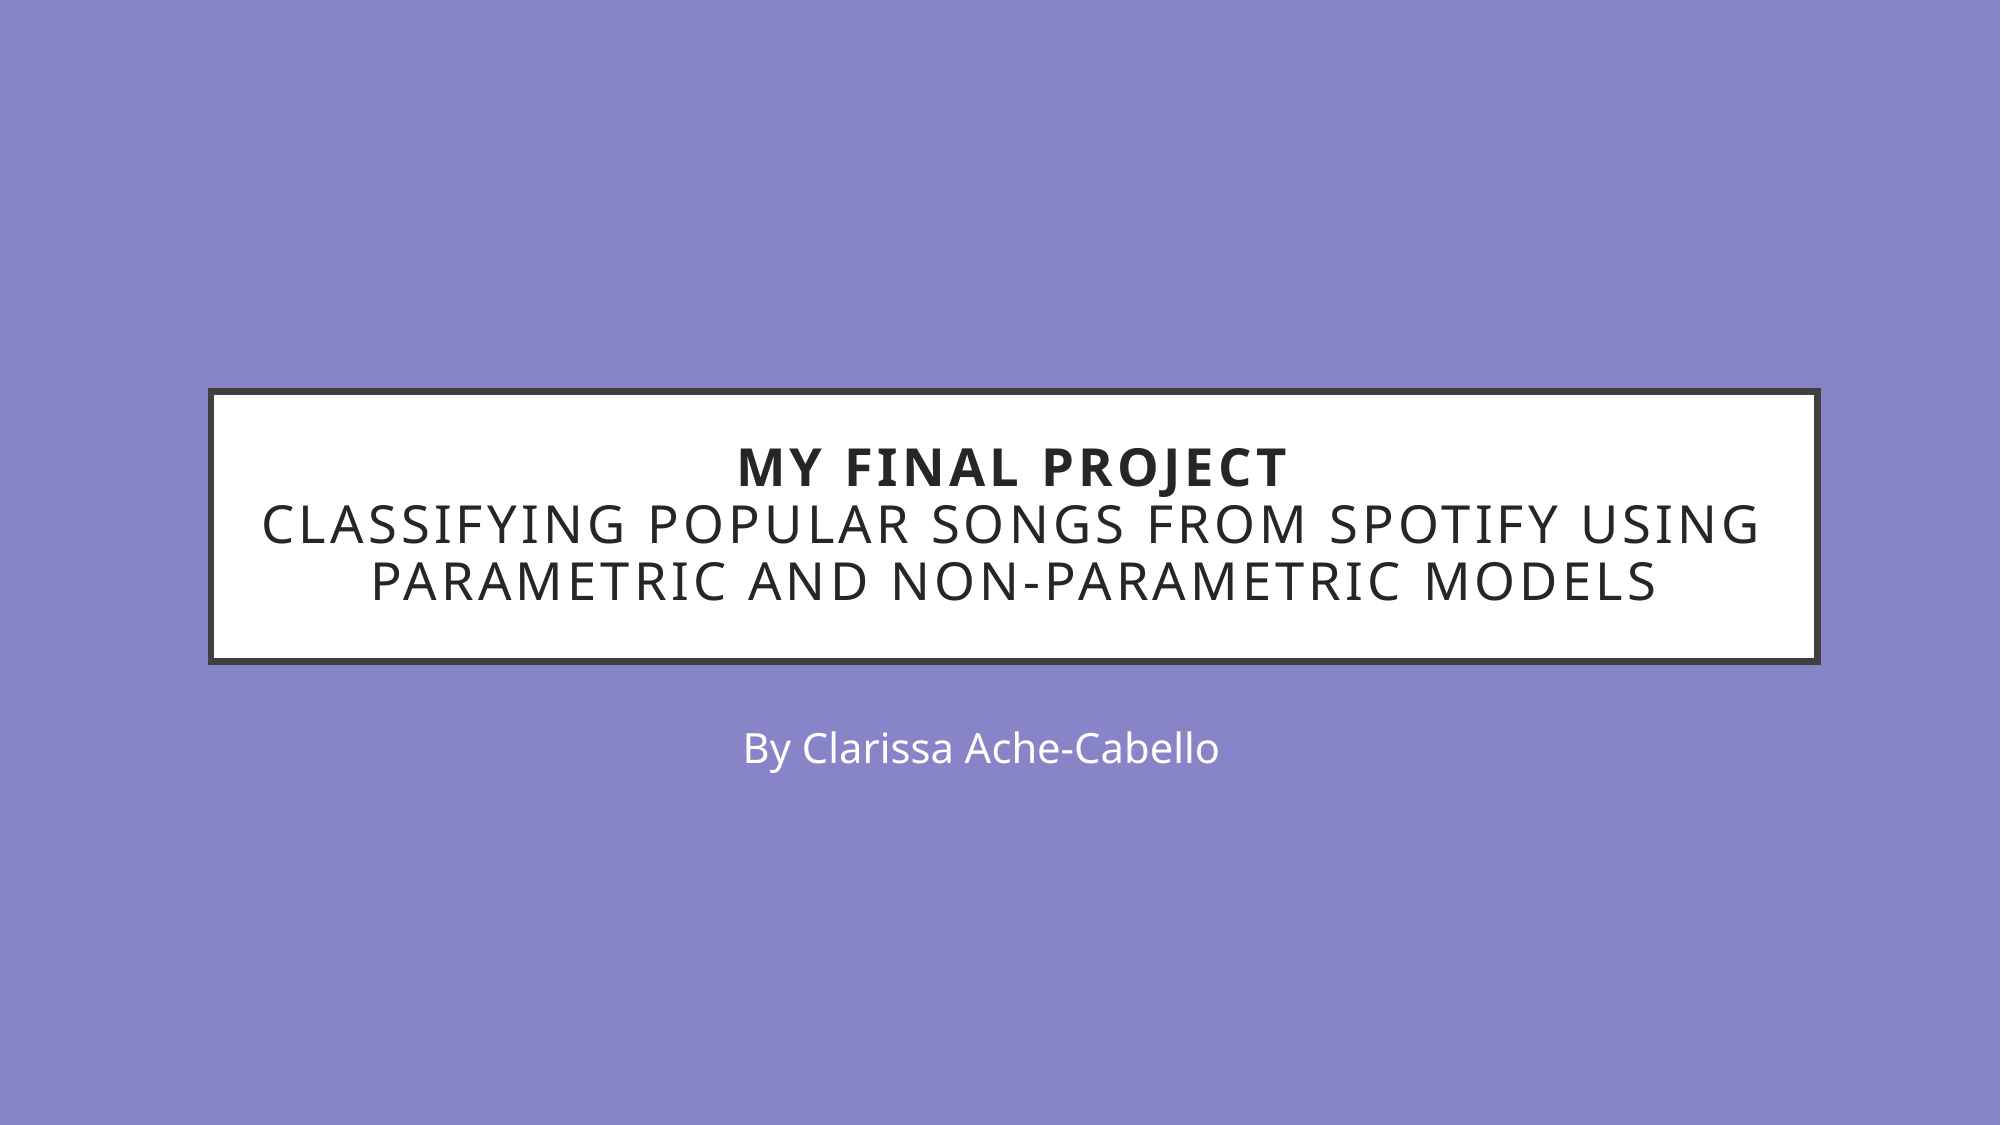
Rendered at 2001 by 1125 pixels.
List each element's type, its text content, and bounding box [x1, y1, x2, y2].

subtitle By Clarissa Ache-Cabello [483, 713, 1480, 1030]
title My Final Project Classifying popular songs from Spotify using parametric and non-parametric models [208, 388, 1821, 665]
